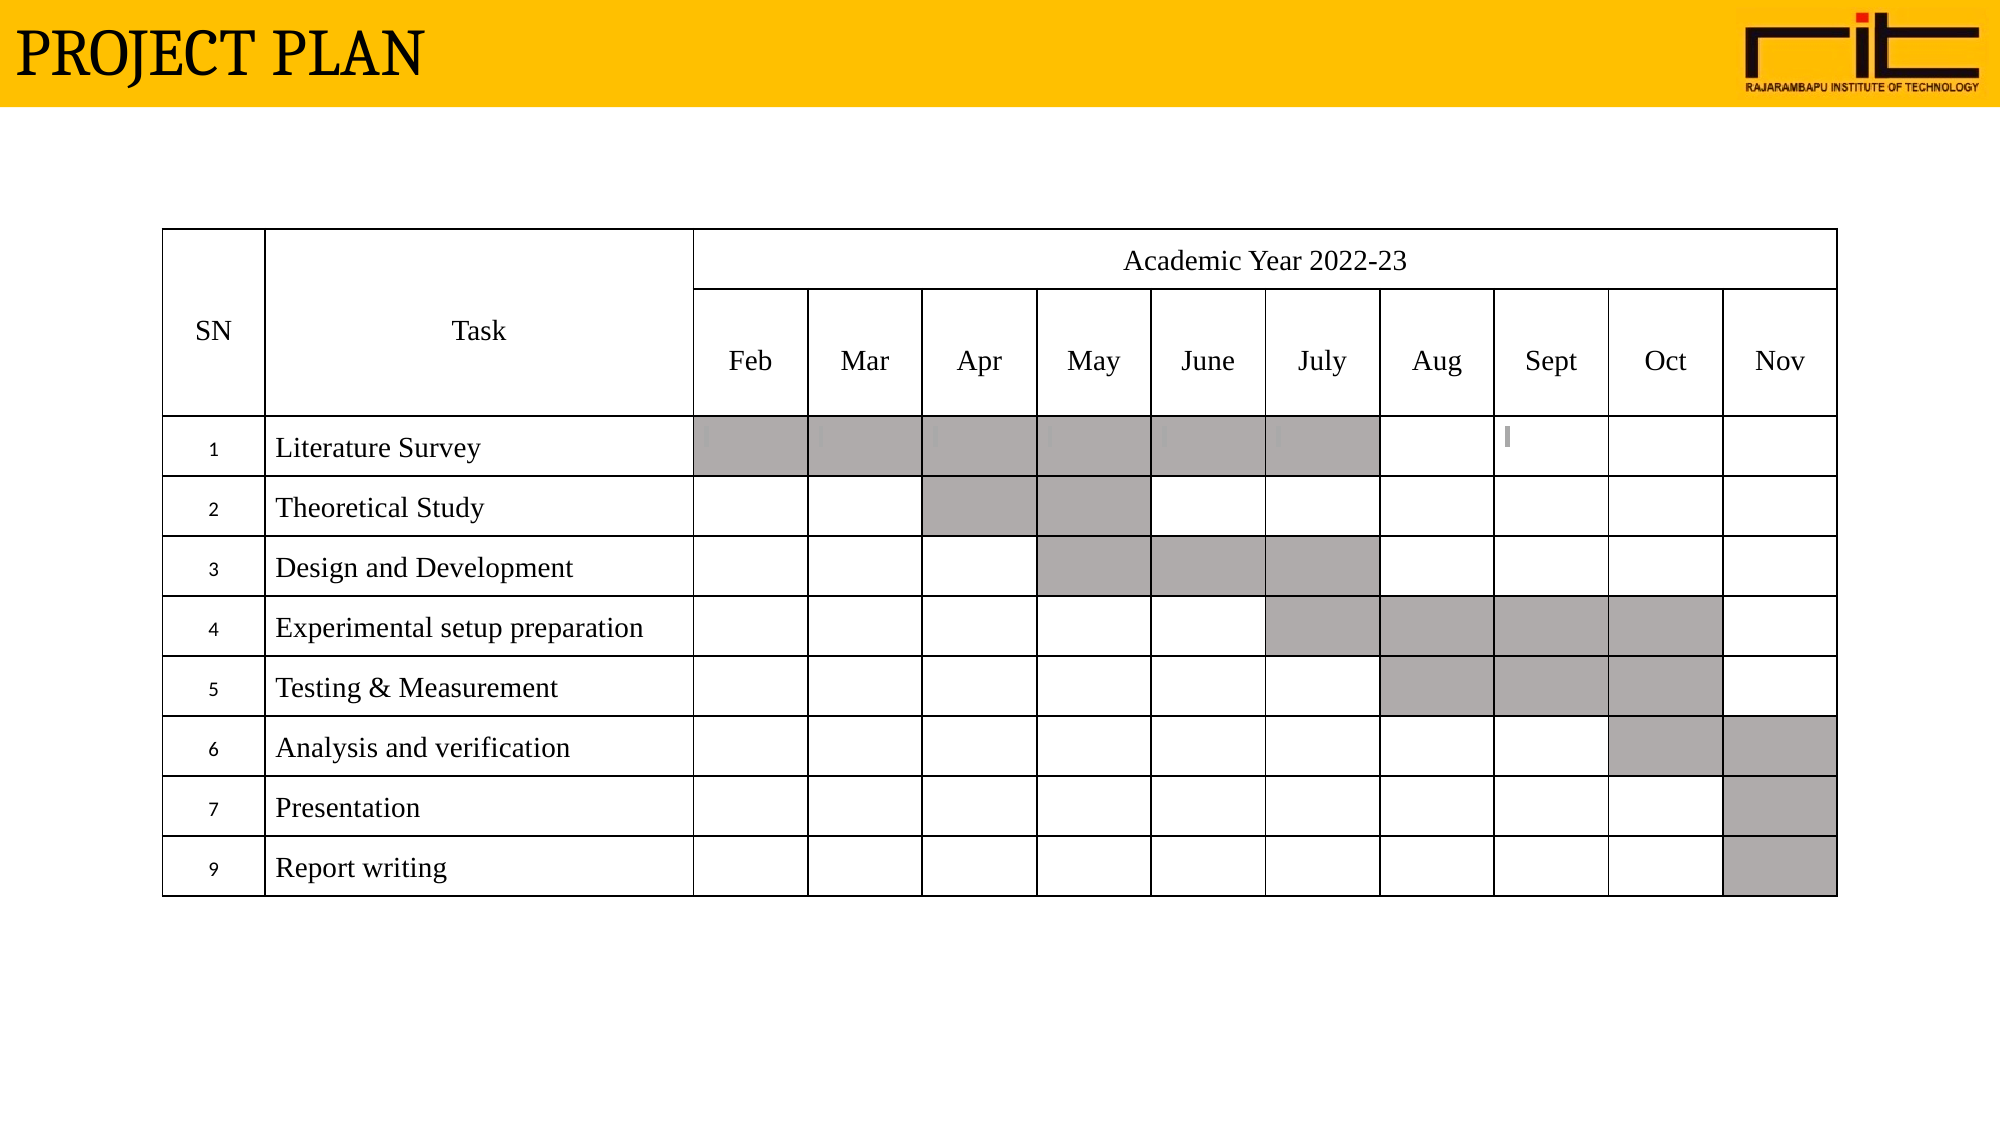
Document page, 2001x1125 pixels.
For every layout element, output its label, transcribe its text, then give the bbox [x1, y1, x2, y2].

table_cell [1381, 537, 1493, 595]
table_cell 2 [163, 477, 264, 535]
table_cell [1038, 837, 1150, 895]
table_cell [809, 477, 921, 535]
table_cell [809, 417, 921, 475]
table_cell 5 [163, 657, 264, 715]
table_cell [923, 837, 1036, 895]
table_cell [1266, 837, 1379, 895]
table_cell [1152, 837, 1265, 895]
table_cell Experimental setup preparation [266, 597, 693, 655]
table_cell Design and Development [266, 537, 693, 595]
table_cell [1266, 657, 1379, 715]
table_cell [1381, 777, 1493, 835]
table_cell [923, 417, 1036, 475]
table_cell [1495, 837, 1608, 895]
table_cell [809, 657, 921, 715]
table_cell Testing & Measurement [266, 657, 693, 715]
table_cell [694, 537, 807, 595]
table_cell [1609, 717, 1722, 775]
table_cell [1724, 777, 1836, 835]
table_cell Report writing [266, 837, 693, 895]
table_cell [1495, 417, 1608, 475]
table_cell [1609, 837, 1722, 895]
table_cell [1152, 537, 1265, 595]
table_cell Feb [694, 290, 807, 415]
table_cell [1381, 717, 1493, 775]
table_cell [694, 417, 807, 475]
table_cell [1038, 777, 1150, 835]
table_cell [1038, 537, 1150, 595]
table_cell [1724, 477, 1836, 535]
table_cell [1495, 597, 1608, 655]
table_cell [694, 477, 807, 535]
table_cell [1266, 777, 1379, 835]
table_cell May [1038, 290, 1150, 415]
table_cell 3 [163, 537, 264, 595]
table_cell [1152, 417, 1265, 475]
table_cell 9 [163, 837, 264, 895]
table_cell [809, 837, 921, 895]
table_cell [1038, 477, 1150, 535]
table_cell [694, 837, 807, 895]
table_cell Theoretical Study [266, 477, 693, 535]
table_cell [809, 777, 921, 835]
table_cell [1495, 777, 1608, 835]
table_cell June [1152, 290, 1265, 415]
table_cell Sept [1495, 290, 1608, 415]
table_cell [694, 597, 807, 655]
table_cell [1724, 837, 1836, 895]
table_cell 7 [163, 777, 264, 835]
table_cell [1038, 417, 1150, 475]
table_cell [1381, 417, 1493, 475]
table_cell [1724, 597, 1836, 655]
table_cell [1609, 657, 1722, 715]
table_cell [1152, 777, 1265, 835]
table_cell [1381, 477, 1493, 535]
table_cell [1609, 597, 1722, 655]
table_cell [1152, 477, 1265, 535]
table_cell [809, 717, 921, 775]
table_cell [1609, 777, 1722, 835]
table_cell [1724, 417, 1836, 475]
table_cell [1038, 597, 1150, 655]
table_cell [1609, 537, 1722, 595]
table_cell [1495, 657, 1608, 715]
table_cell [1495, 537, 1608, 595]
table_header Academic Year 2022-23 [694, 230, 1836, 288]
table_cell [809, 597, 921, 655]
table_cell [1495, 477, 1608, 535]
table_cell [1266, 537, 1379, 595]
table_cell [923, 717, 1036, 775]
table_cell [1724, 537, 1836, 595]
table_cell [1266, 477, 1379, 535]
table_cell [1038, 657, 1150, 715]
table_cell [1495, 717, 1608, 775]
table_cell [923, 477, 1036, 535]
table_header Task [266, 230, 693, 415]
table_cell [1152, 657, 1265, 715]
table_cell [1609, 417, 1722, 475]
table_cell Nov [1724, 290, 1836, 415]
table_cell Mar [809, 290, 921, 415]
table_cell 1 [163, 417, 264, 475]
table_cell [1381, 657, 1493, 715]
table_cell 6 [163, 717, 264, 775]
table_cell [694, 777, 807, 835]
table_cell [1152, 597, 1265, 655]
table_cell Presentation [266, 777, 693, 835]
title PROJECT PLAN [0, 0, 1725, 108]
table_header SN [163, 230, 264, 415]
table_cell [1381, 837, 1493, 895]
table_cell [923, 597, 1036, 655]
table_cell July [1266, 290, 1379, 415]
table_cell [923, 657, 1036, 715]
table_cell [1038, 717, 1150, 775]
table_cell [1609, 477, 1722, 535]
table_cell [923, 777, 1036, 835]
table_cell Literature Survey [266, 417, 693, 475]
table_cell [1381, 597, 1493, 655]
table_cell [809, 537, 921, 595]
table_cell 4 [163, 597, 264, 655]
table_cell Aug [1381, 290, 1493, 415]
table_cell [923, 537, 1036, 595]
table_cell [1266, 417, 1379, 475]
table_cell [694, 717, 807, 775]
table_cell Analysis and verification [266, 717, 693, 775]
table_cell [1724, 717, 1836, 775]
table_cell [1724, 657, 1836, 715]
table_cell Apr [923, 290, 1036, 415]
table_cell Oct [1609, 290, 1722, 415]
table_cell [694, 657, 807, 715]
table_cell [1266, 597, 1379, 655]
table_cell [1152, 717, 1265, 775]
table_cell [1266, 717, 1379, 775]
